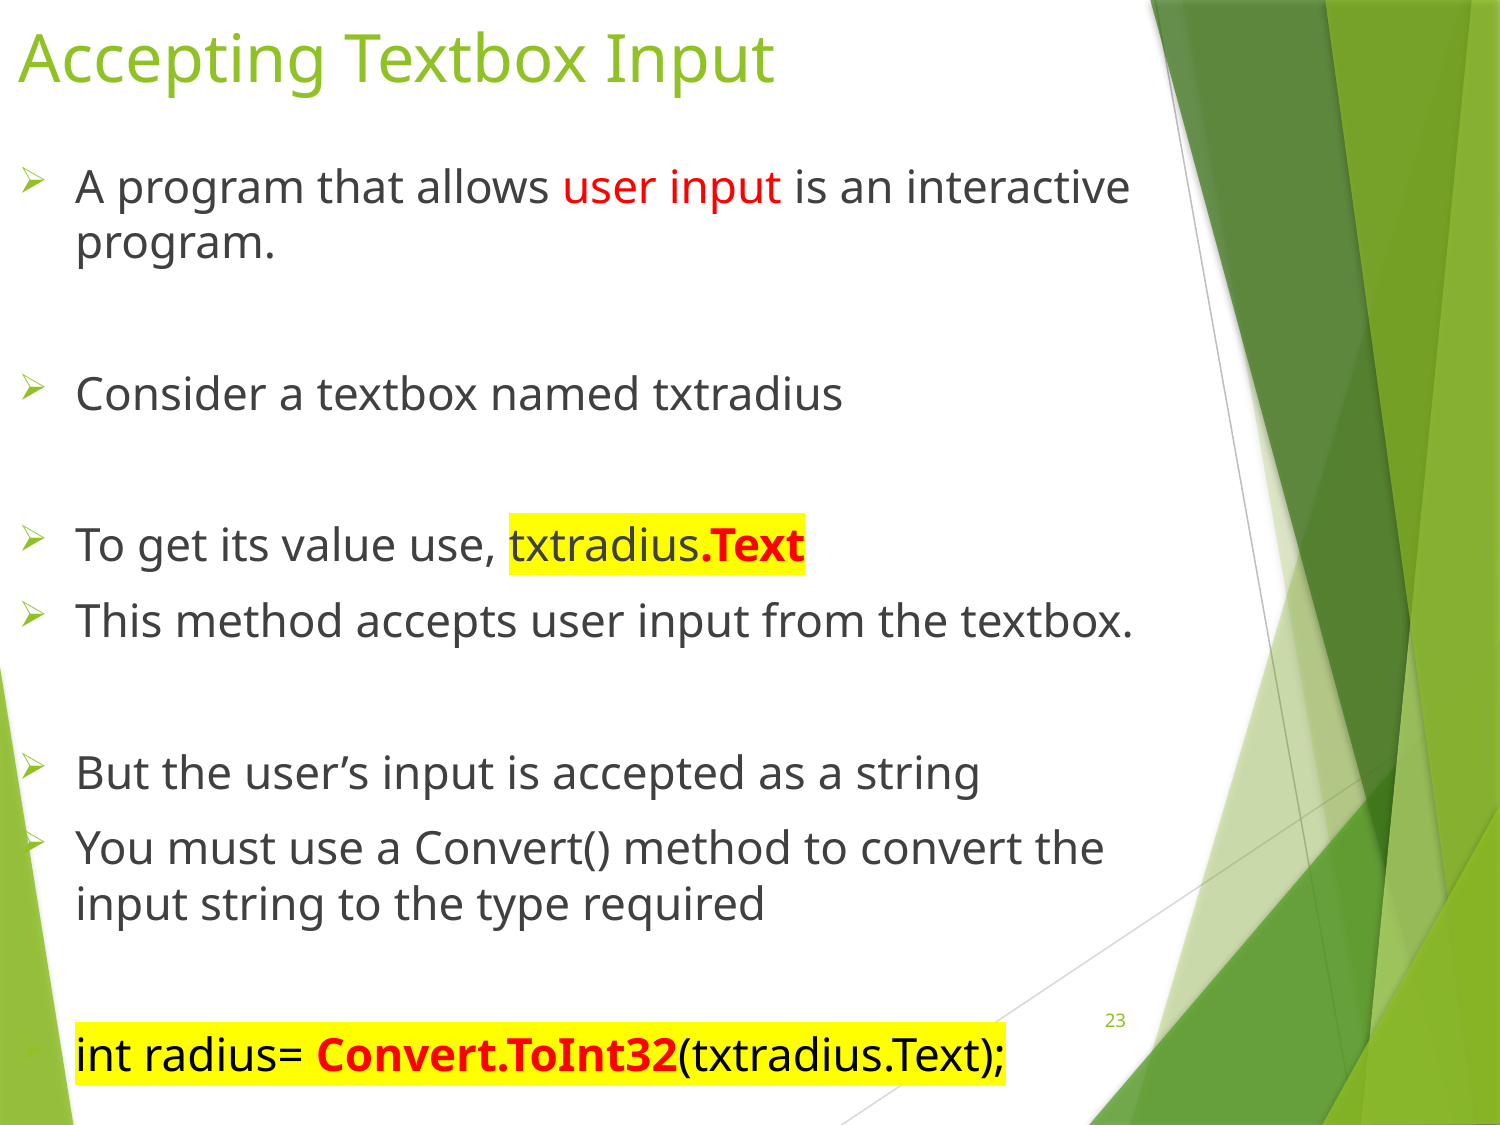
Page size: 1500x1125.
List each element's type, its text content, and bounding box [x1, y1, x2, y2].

list A program that allows user input is an interactive program. Consider a textbox named txtradius To get its value use, txtradius.Text This method accepts user input from the textbox. But the user’s input is accepted as a string You must use a Convert() method to convert the input string to the type required int radius= Convert.ToInt32(txtradius.Text); [3, 149, 1227, 787]
title Accepting Textbox Input [3, 8, 1045, 149]
slide_number 23 [1057, 991, 1142, 1051]
